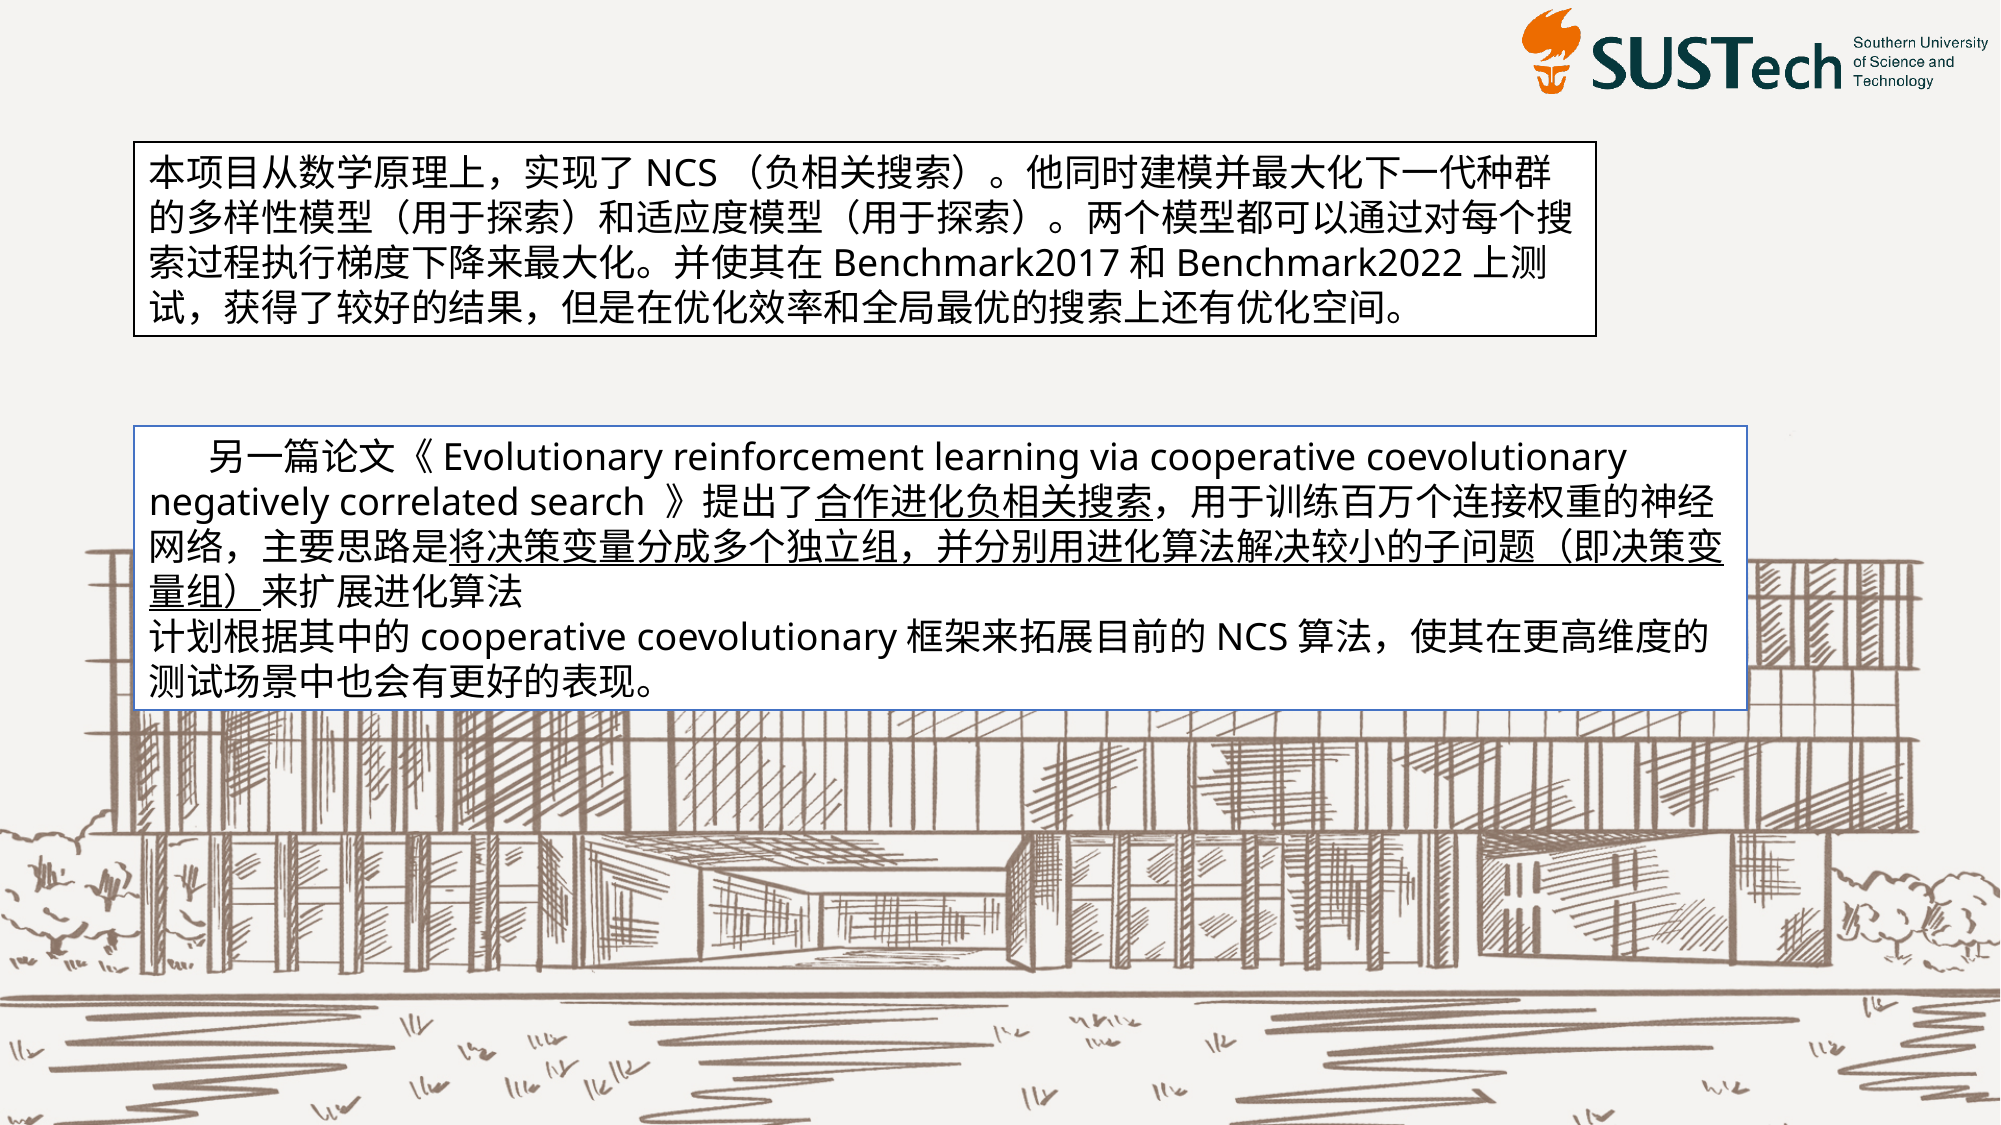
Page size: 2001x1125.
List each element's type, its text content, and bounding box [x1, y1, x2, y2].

text_box 另一篇论文《Evolutionary reinforcement learning via cooperative coevolutionary negatively correlated search 》提出了合作进化负相关搜索，用于训练百万个连接权重的神经网络，主要思路是将决策变量分成多个独立组，并分别用进化算法解决较小的子问题（即决策变量组）来扩展进化算法 计划根据其中的cooperative coevolutionary框架来拓展目前的NCS算法，使其在更高维度的测试场景中也会有更好的表现。 [133, 425, 1748, 711]
picture [0, 0, 2001, 1125]
text_box 本项目从数学原理上，实现了NCS（负相关搜索）。他同时建模并最大化下一代种群的多样性模型（用于探索）和适应度模型（用于探索）。两个模型都可以通过对每个搜索过程执行梯度下降来最大化。并使其在Benchmark2017和Benchmark2022上测试，获得了较好的结果，但是在优化效率和全局最优的搜索上还有优化空间。 [133, 141, 1597, 337]
